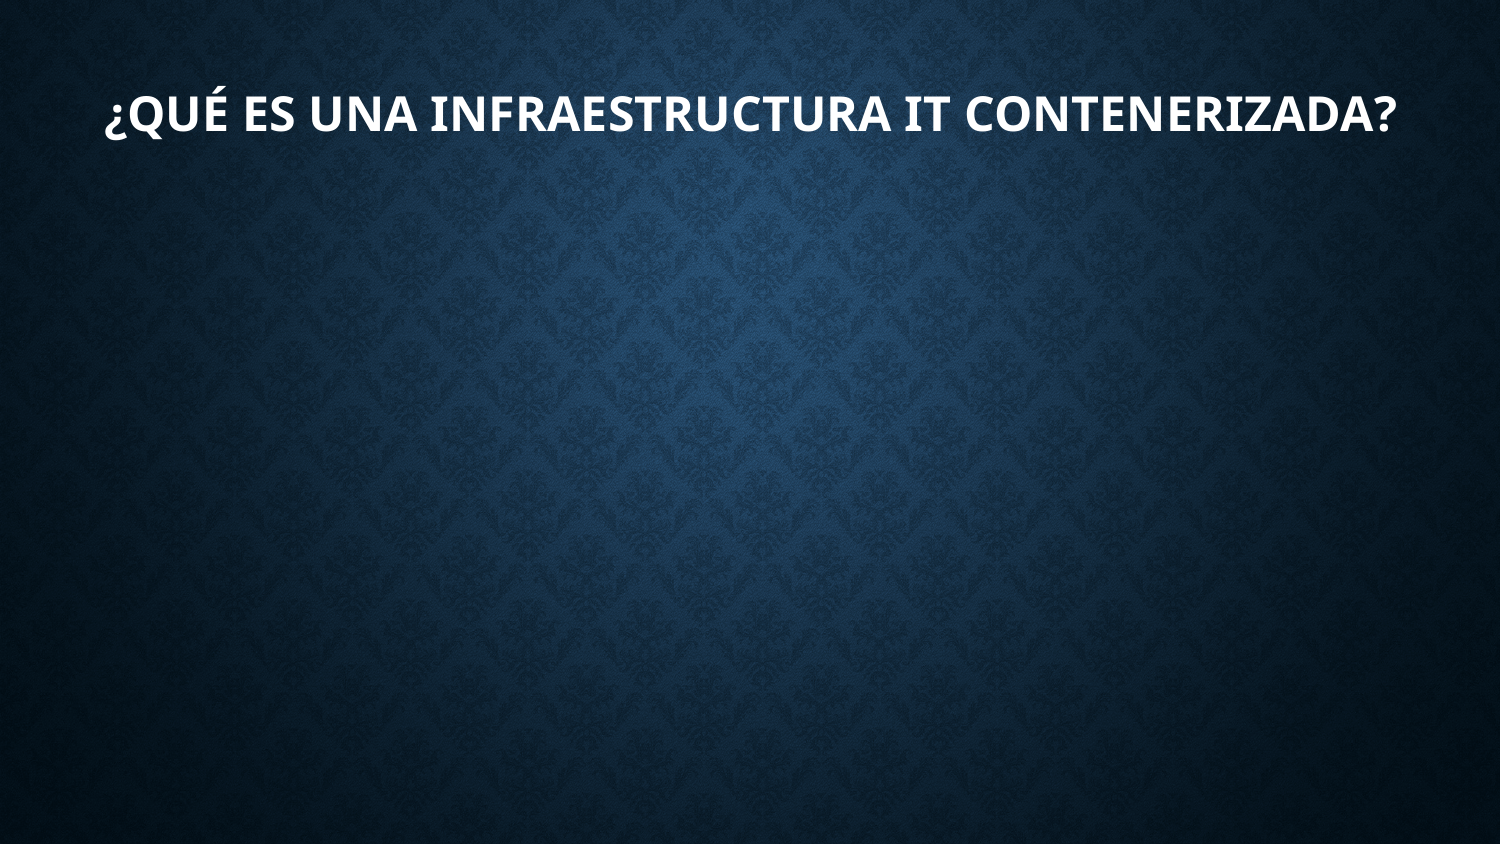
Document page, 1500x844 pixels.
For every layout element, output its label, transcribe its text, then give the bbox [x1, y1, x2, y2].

title ¿Qué es una infraestructura IT contenerizada? [77, 74, 1427, 201]
